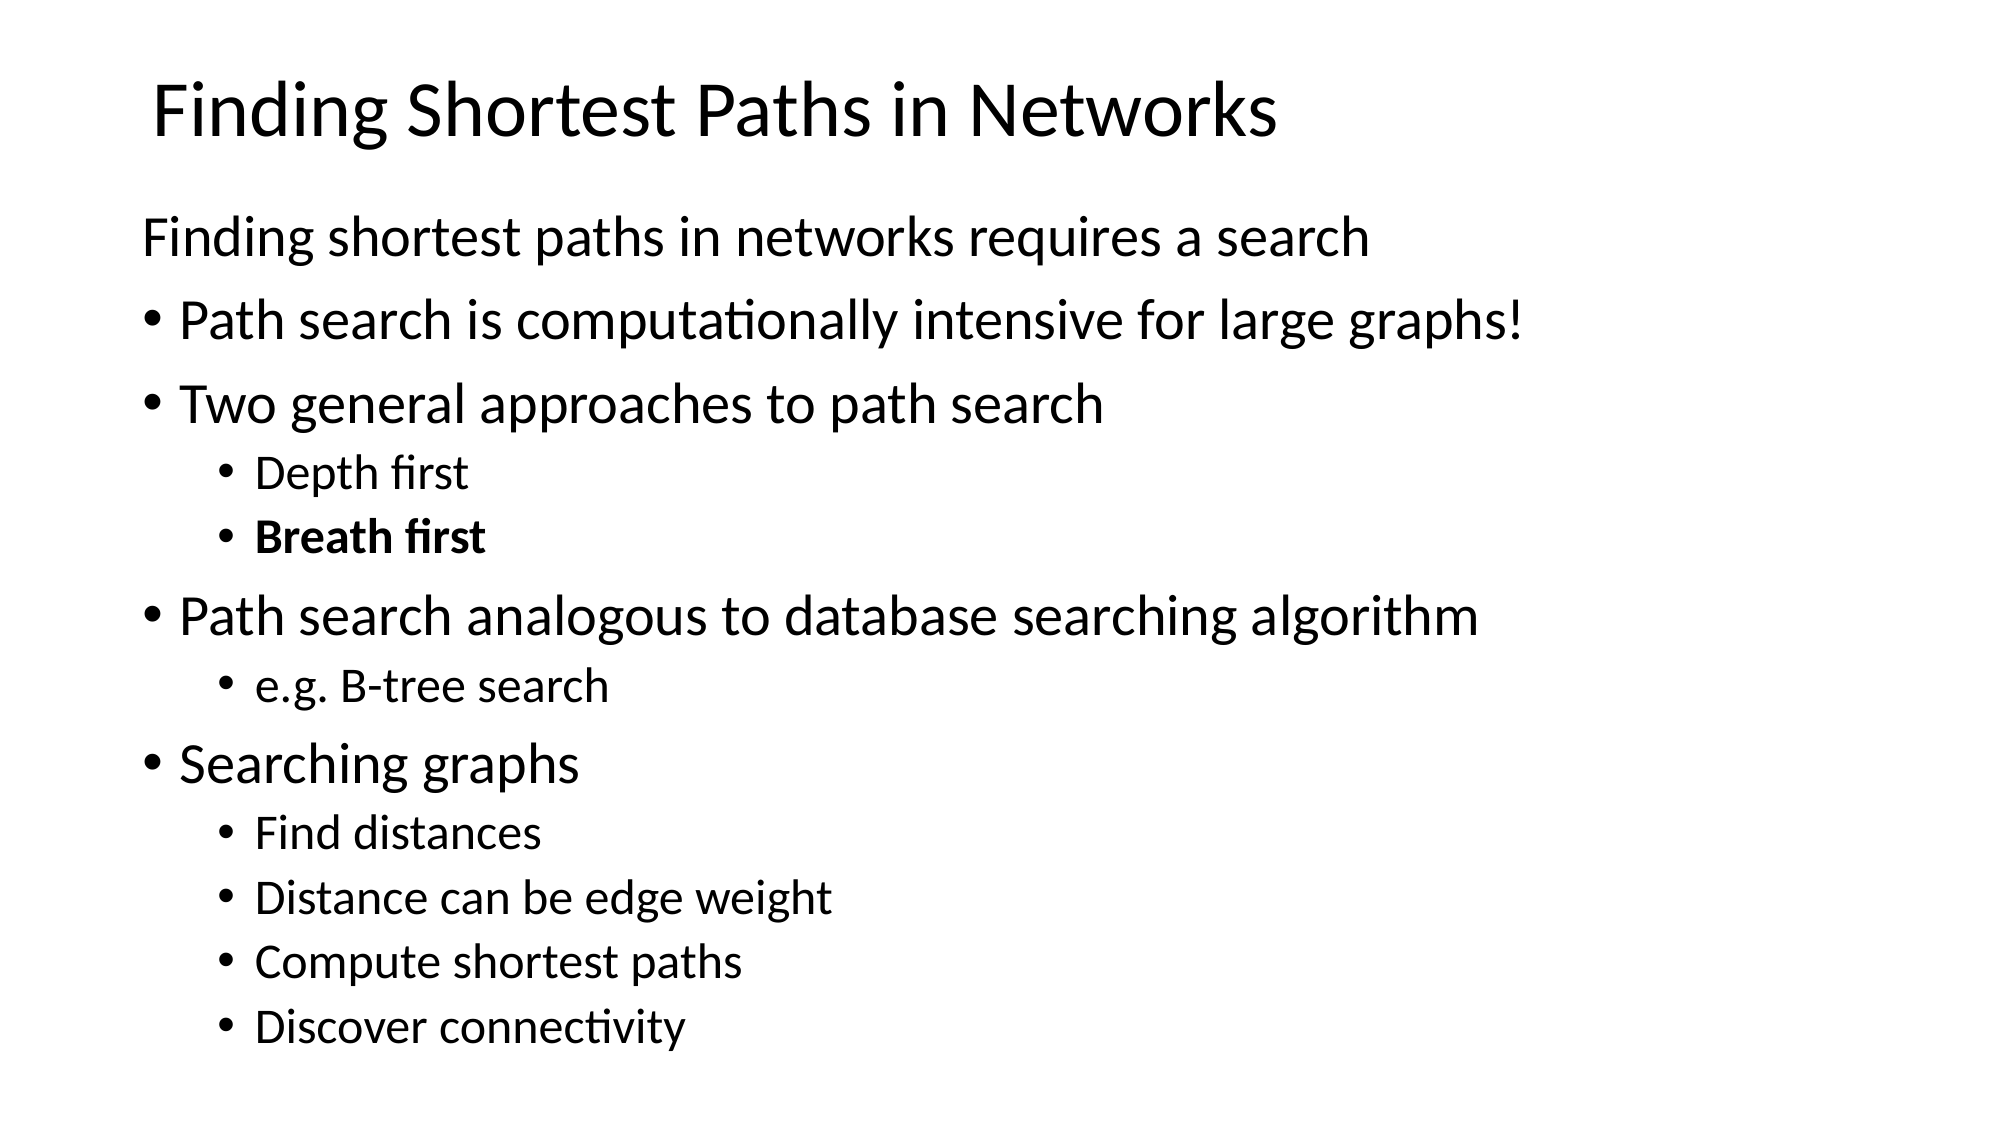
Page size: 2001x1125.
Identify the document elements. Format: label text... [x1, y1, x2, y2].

list Finding shortest paths in networks requires a search Path search is computationally intensive for large graphs! Two general approaches to path search Depth first Breath first Path search analogous to database searching algorithm e.g. B-tree search Searching graphs Find distances Distance can be edge weight Compute shortest paths Discover connectivity [127, 198, 1853, 1092]
title Finding Shortest Paths in Networks [137, 59, 1863, 162]
